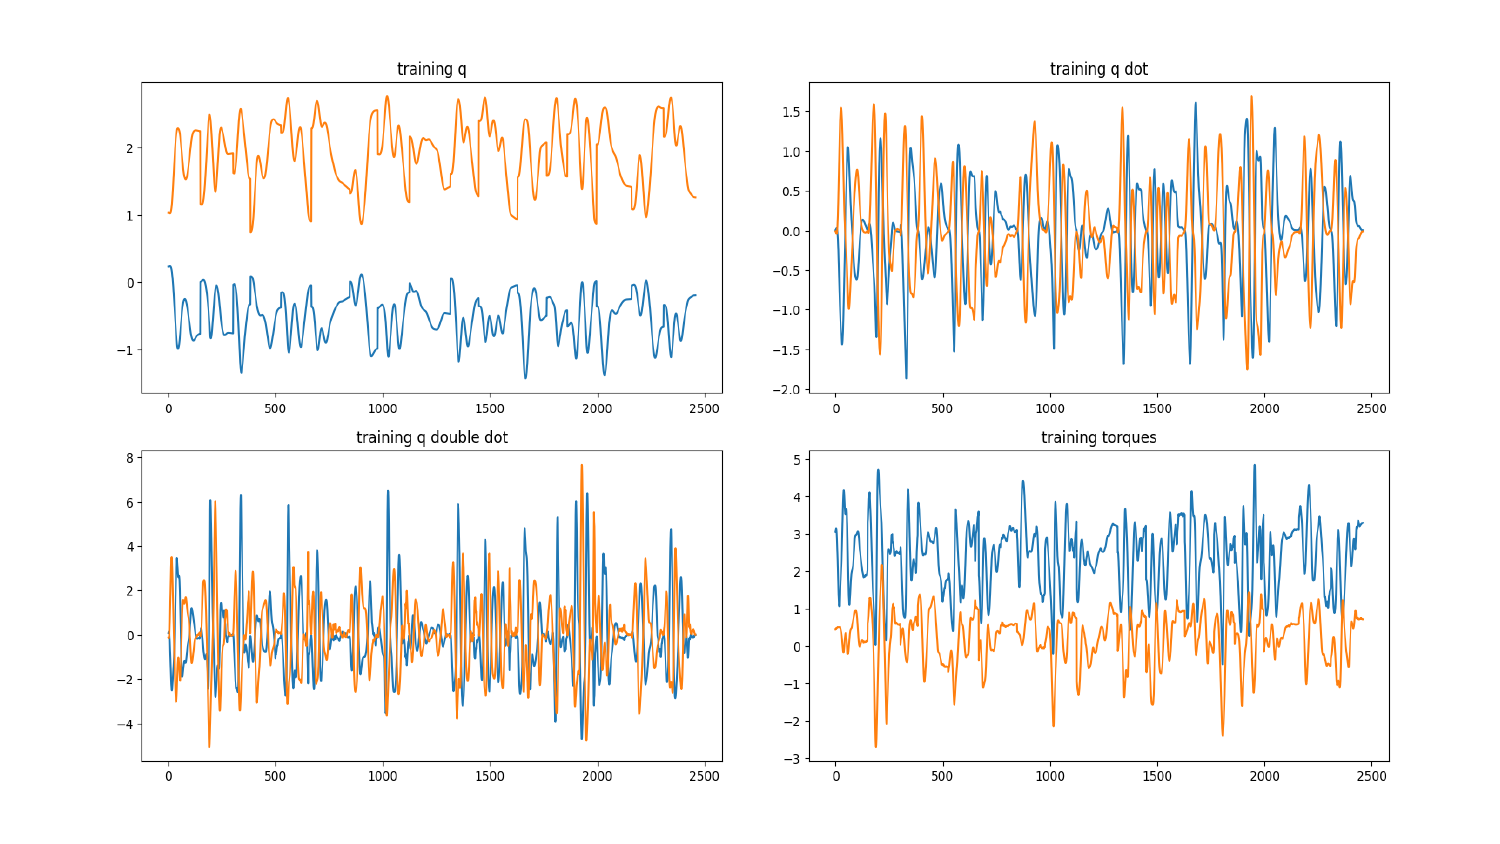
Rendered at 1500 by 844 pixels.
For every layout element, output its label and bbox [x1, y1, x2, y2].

picture [81, 46, 1419, 797]
